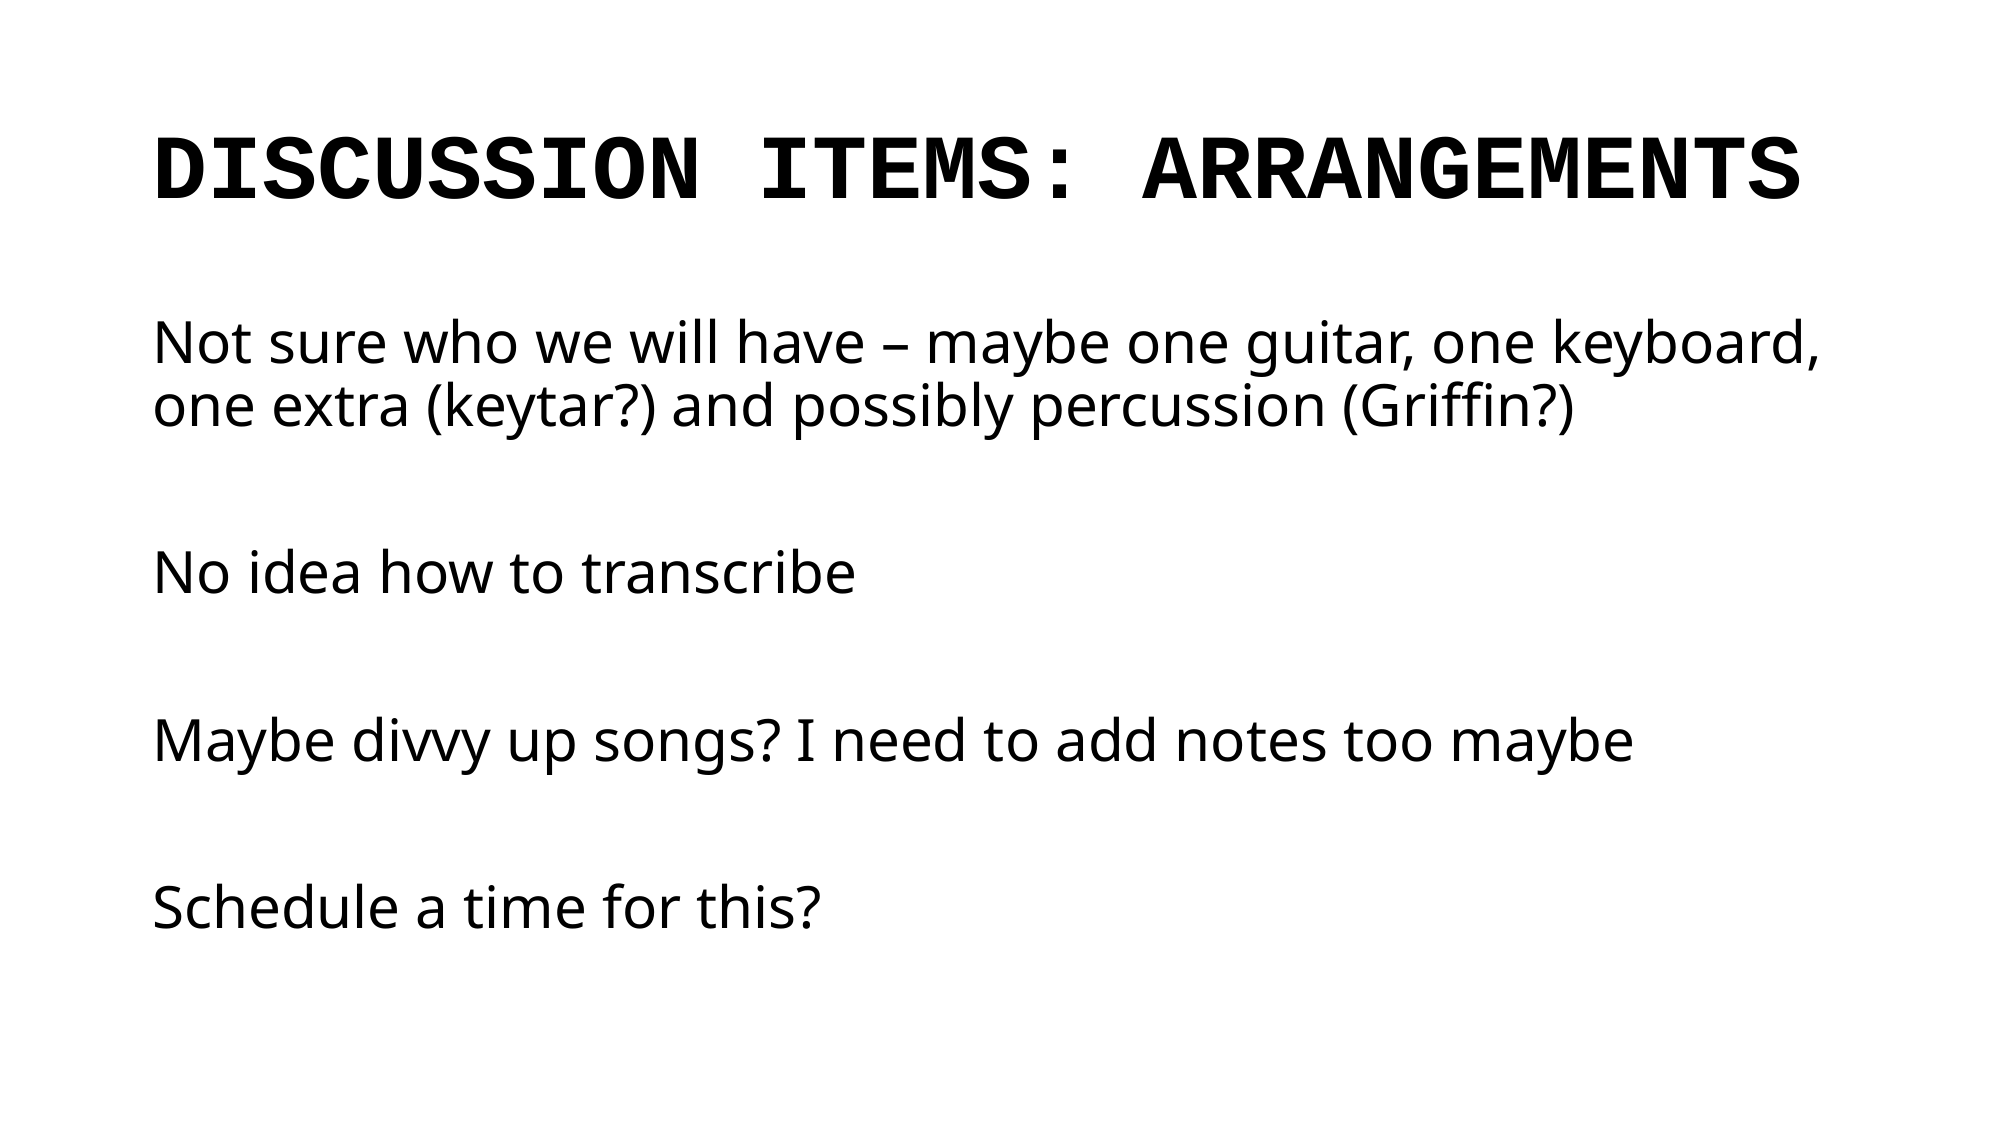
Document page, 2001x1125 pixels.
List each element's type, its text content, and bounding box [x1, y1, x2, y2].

title DISCUSSION ITEMS: ARRANGEMENTS [137, 59, 1863, 278]
list Not sure who we will have – maybe one guitar, one keyboard, one extra (keytar?) and possibly percussion (Griffin?) No idea how to transcribe Maybe divvy up songs? I need to add notes too maybe Schedule a time for this? [137, 305, 1917, 1020]
